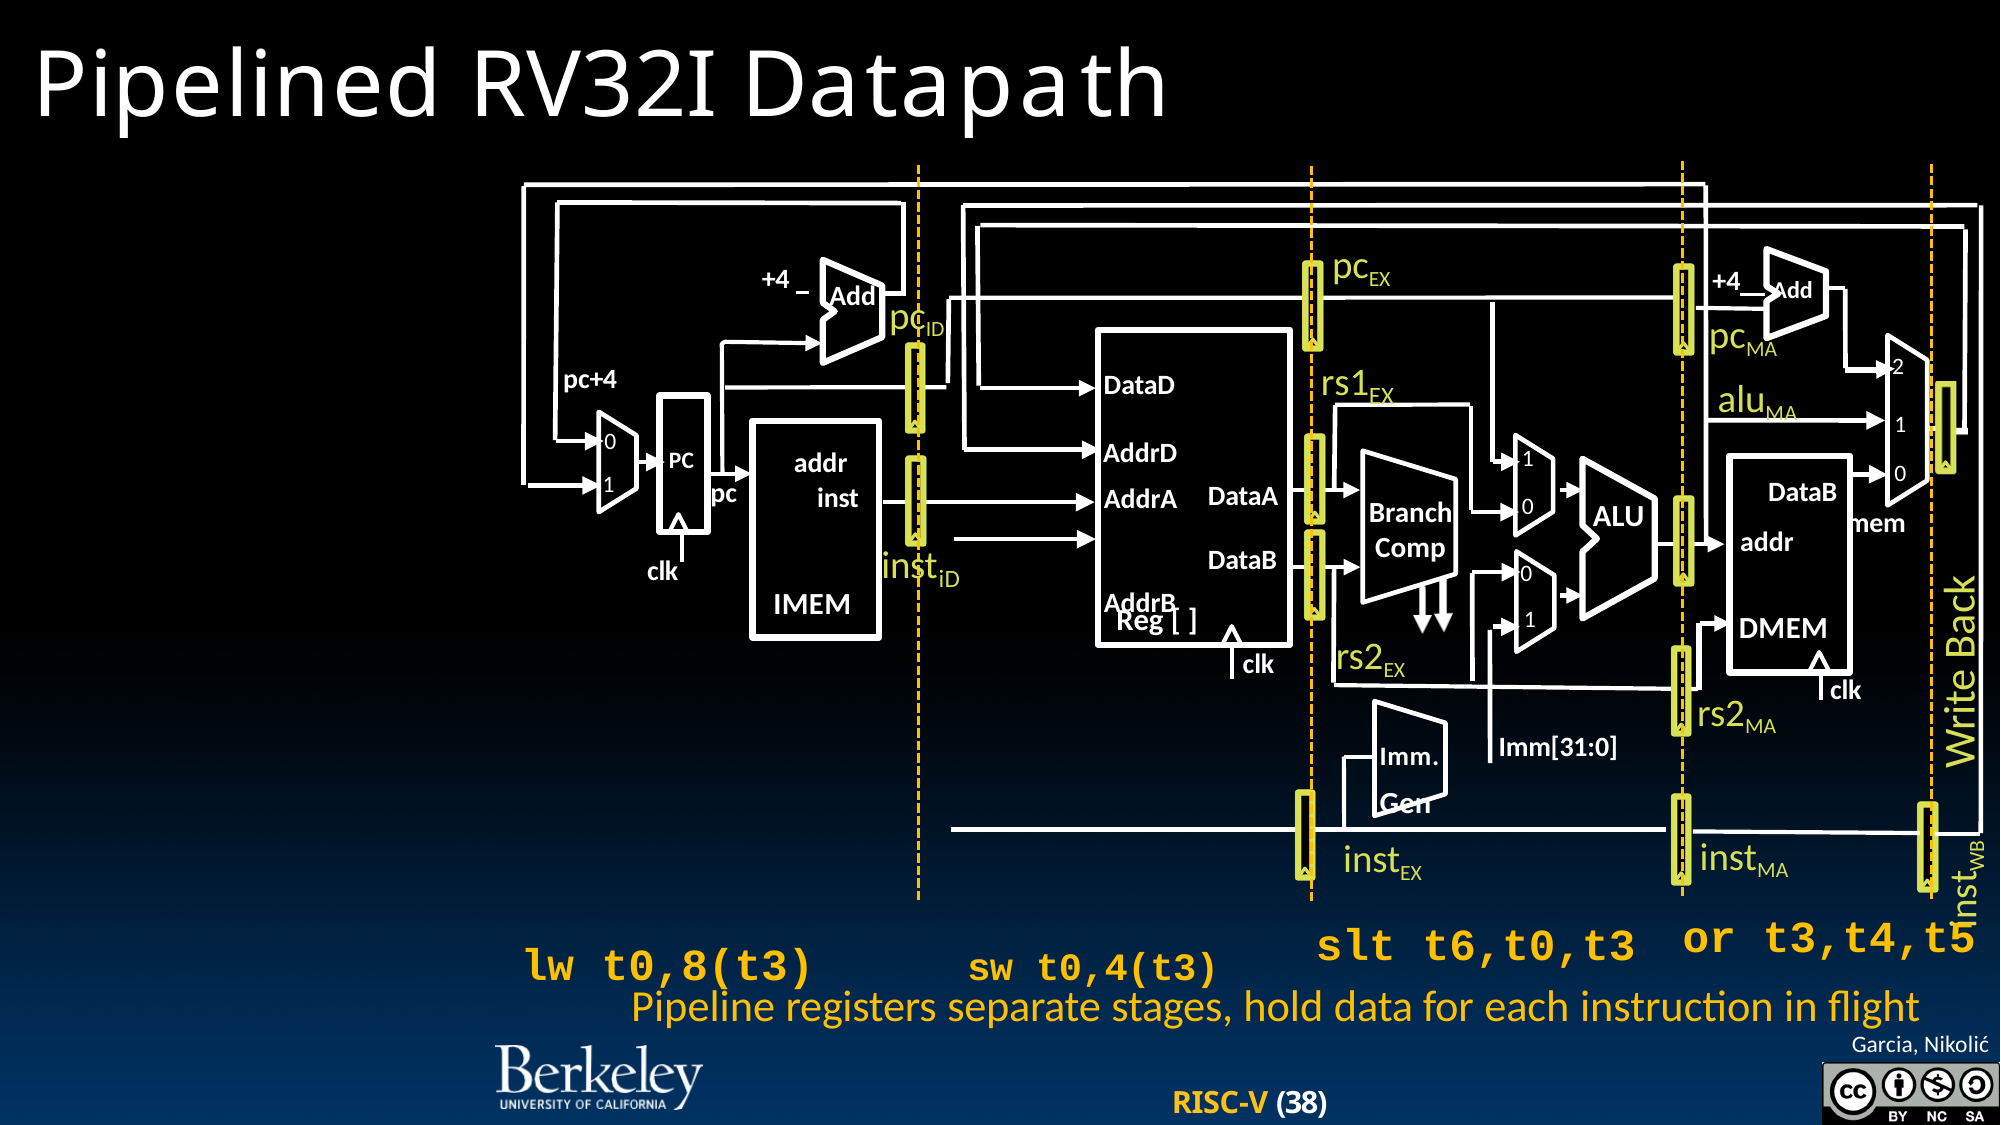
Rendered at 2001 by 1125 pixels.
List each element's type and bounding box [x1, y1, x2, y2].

text_box [1341, 753, 1375, 830]
text_box [554, 199, 916, 882]
text_box [916, 158, 1985, 904]
text_box [520, 181, 916, 495]
picture [0, 0, 2000, 1125]
